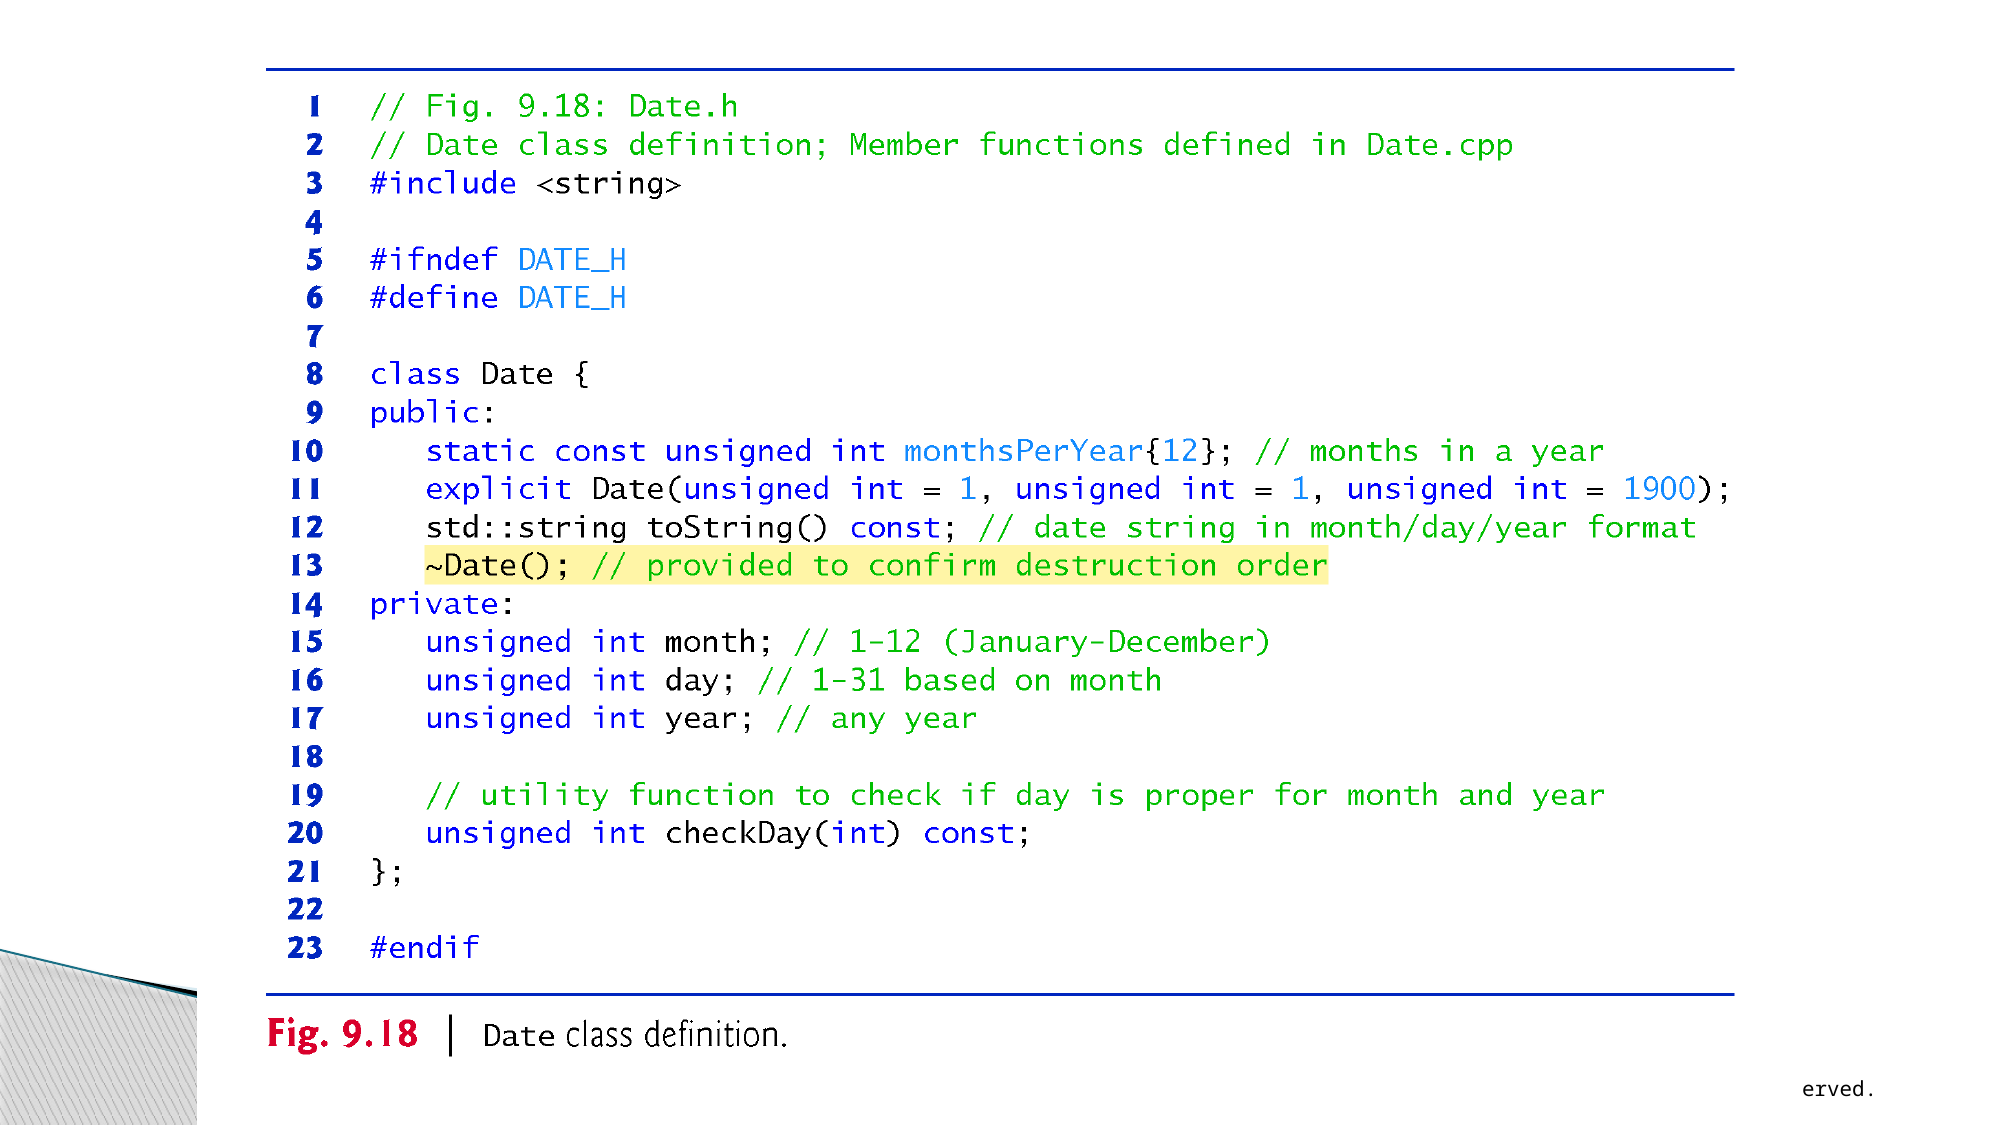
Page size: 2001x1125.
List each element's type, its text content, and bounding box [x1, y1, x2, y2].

footer ©1992-2017 by Pearson Education, Inc. All Rights Reserved. [1809, 1051, 1892, 1112]
picture [197, 0, 1803, 1125]
